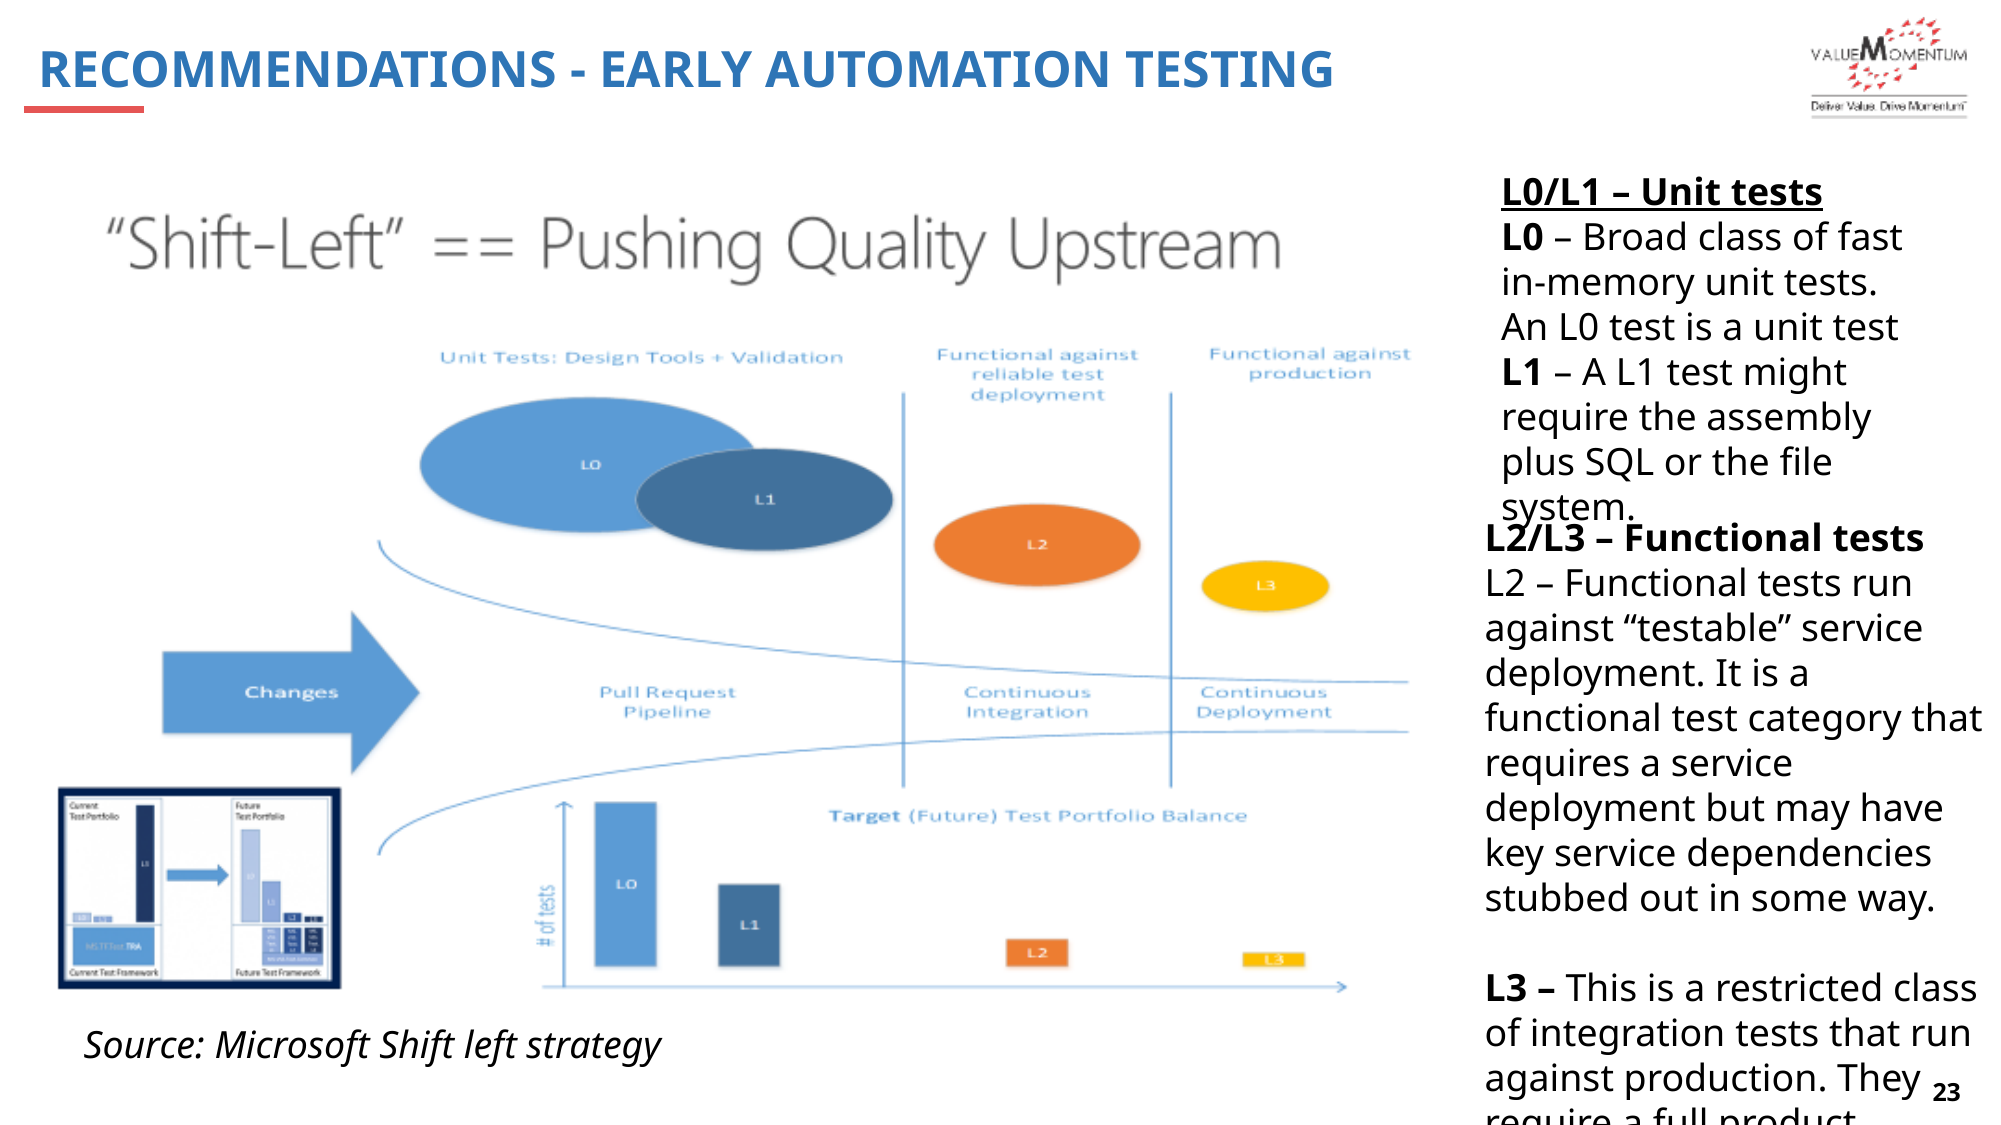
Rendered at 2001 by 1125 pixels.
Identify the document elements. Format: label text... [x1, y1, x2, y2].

text_box L2/L3 – Functional tests L2 – Functional tests run against “testable” service deployment. It is a functional test category that requires a service deployment but may have key service dependencies stubbed out in some way. L3 – This is a restricted class of integration tests that run against production. They require a full product deployment. [1469, 506, 2000, 1125]
list recommendations - Early automation testing [23, 12, 1853, 131]
picture [1798, 8, 1981, 127]
picture [52, 160, 1536, 995]
text_box L0/L1 – Unit tests L0 – Broad class of fast in-memory unit tests. An L0 test is a unit test L1 – A L1 test might require the assembly plus SQL or the file system. [1536, 160, 1947, 506]
text_box Source: Microsoft Shift left strategy [68, 1013, 930, 1074]
